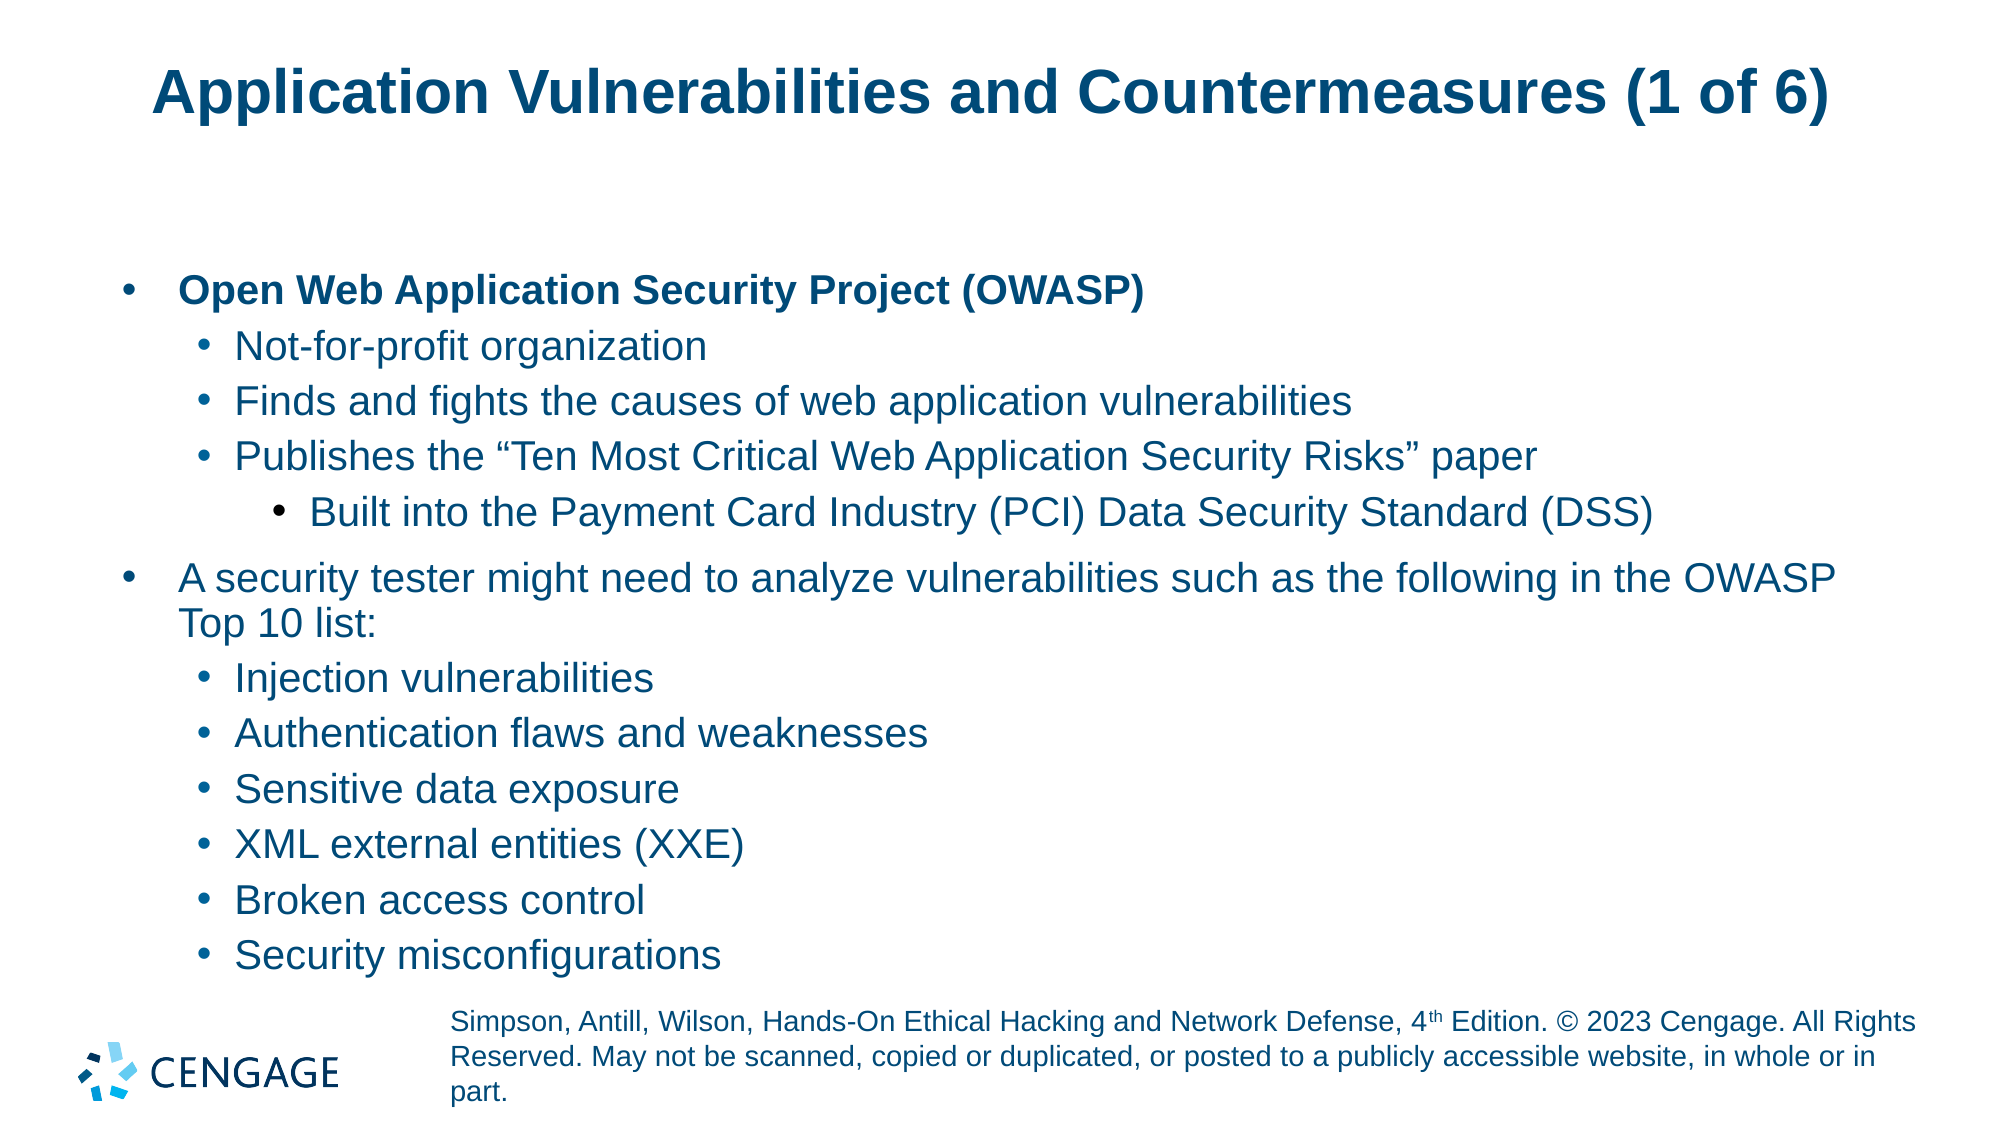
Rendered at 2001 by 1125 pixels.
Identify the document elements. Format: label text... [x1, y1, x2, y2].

list Open Web Application Security Project (OWASP) Not-for-profit organization Finds and fights the causes of web application vulnerabilities Publishes the “Ten Most Critical Web Application Security Risks” paper Built into the Payment Card Industry (PCI) Data Security Standard (DSS) A security tester might need to analyze vulnerabilities such as the following in the OWASP Top 10 list: Injection vulnerabilities Authentication flaws and weaknesses Sensitive data exposure XML external entities (XXE) Broken access control Security misconfigurations [121, 268, 1880, 990]
picture [78, 1042, 338, 1101]
title Application Vulnerabilities and Countermeasures (1 of 6) [137, 59, 1863, 171]
